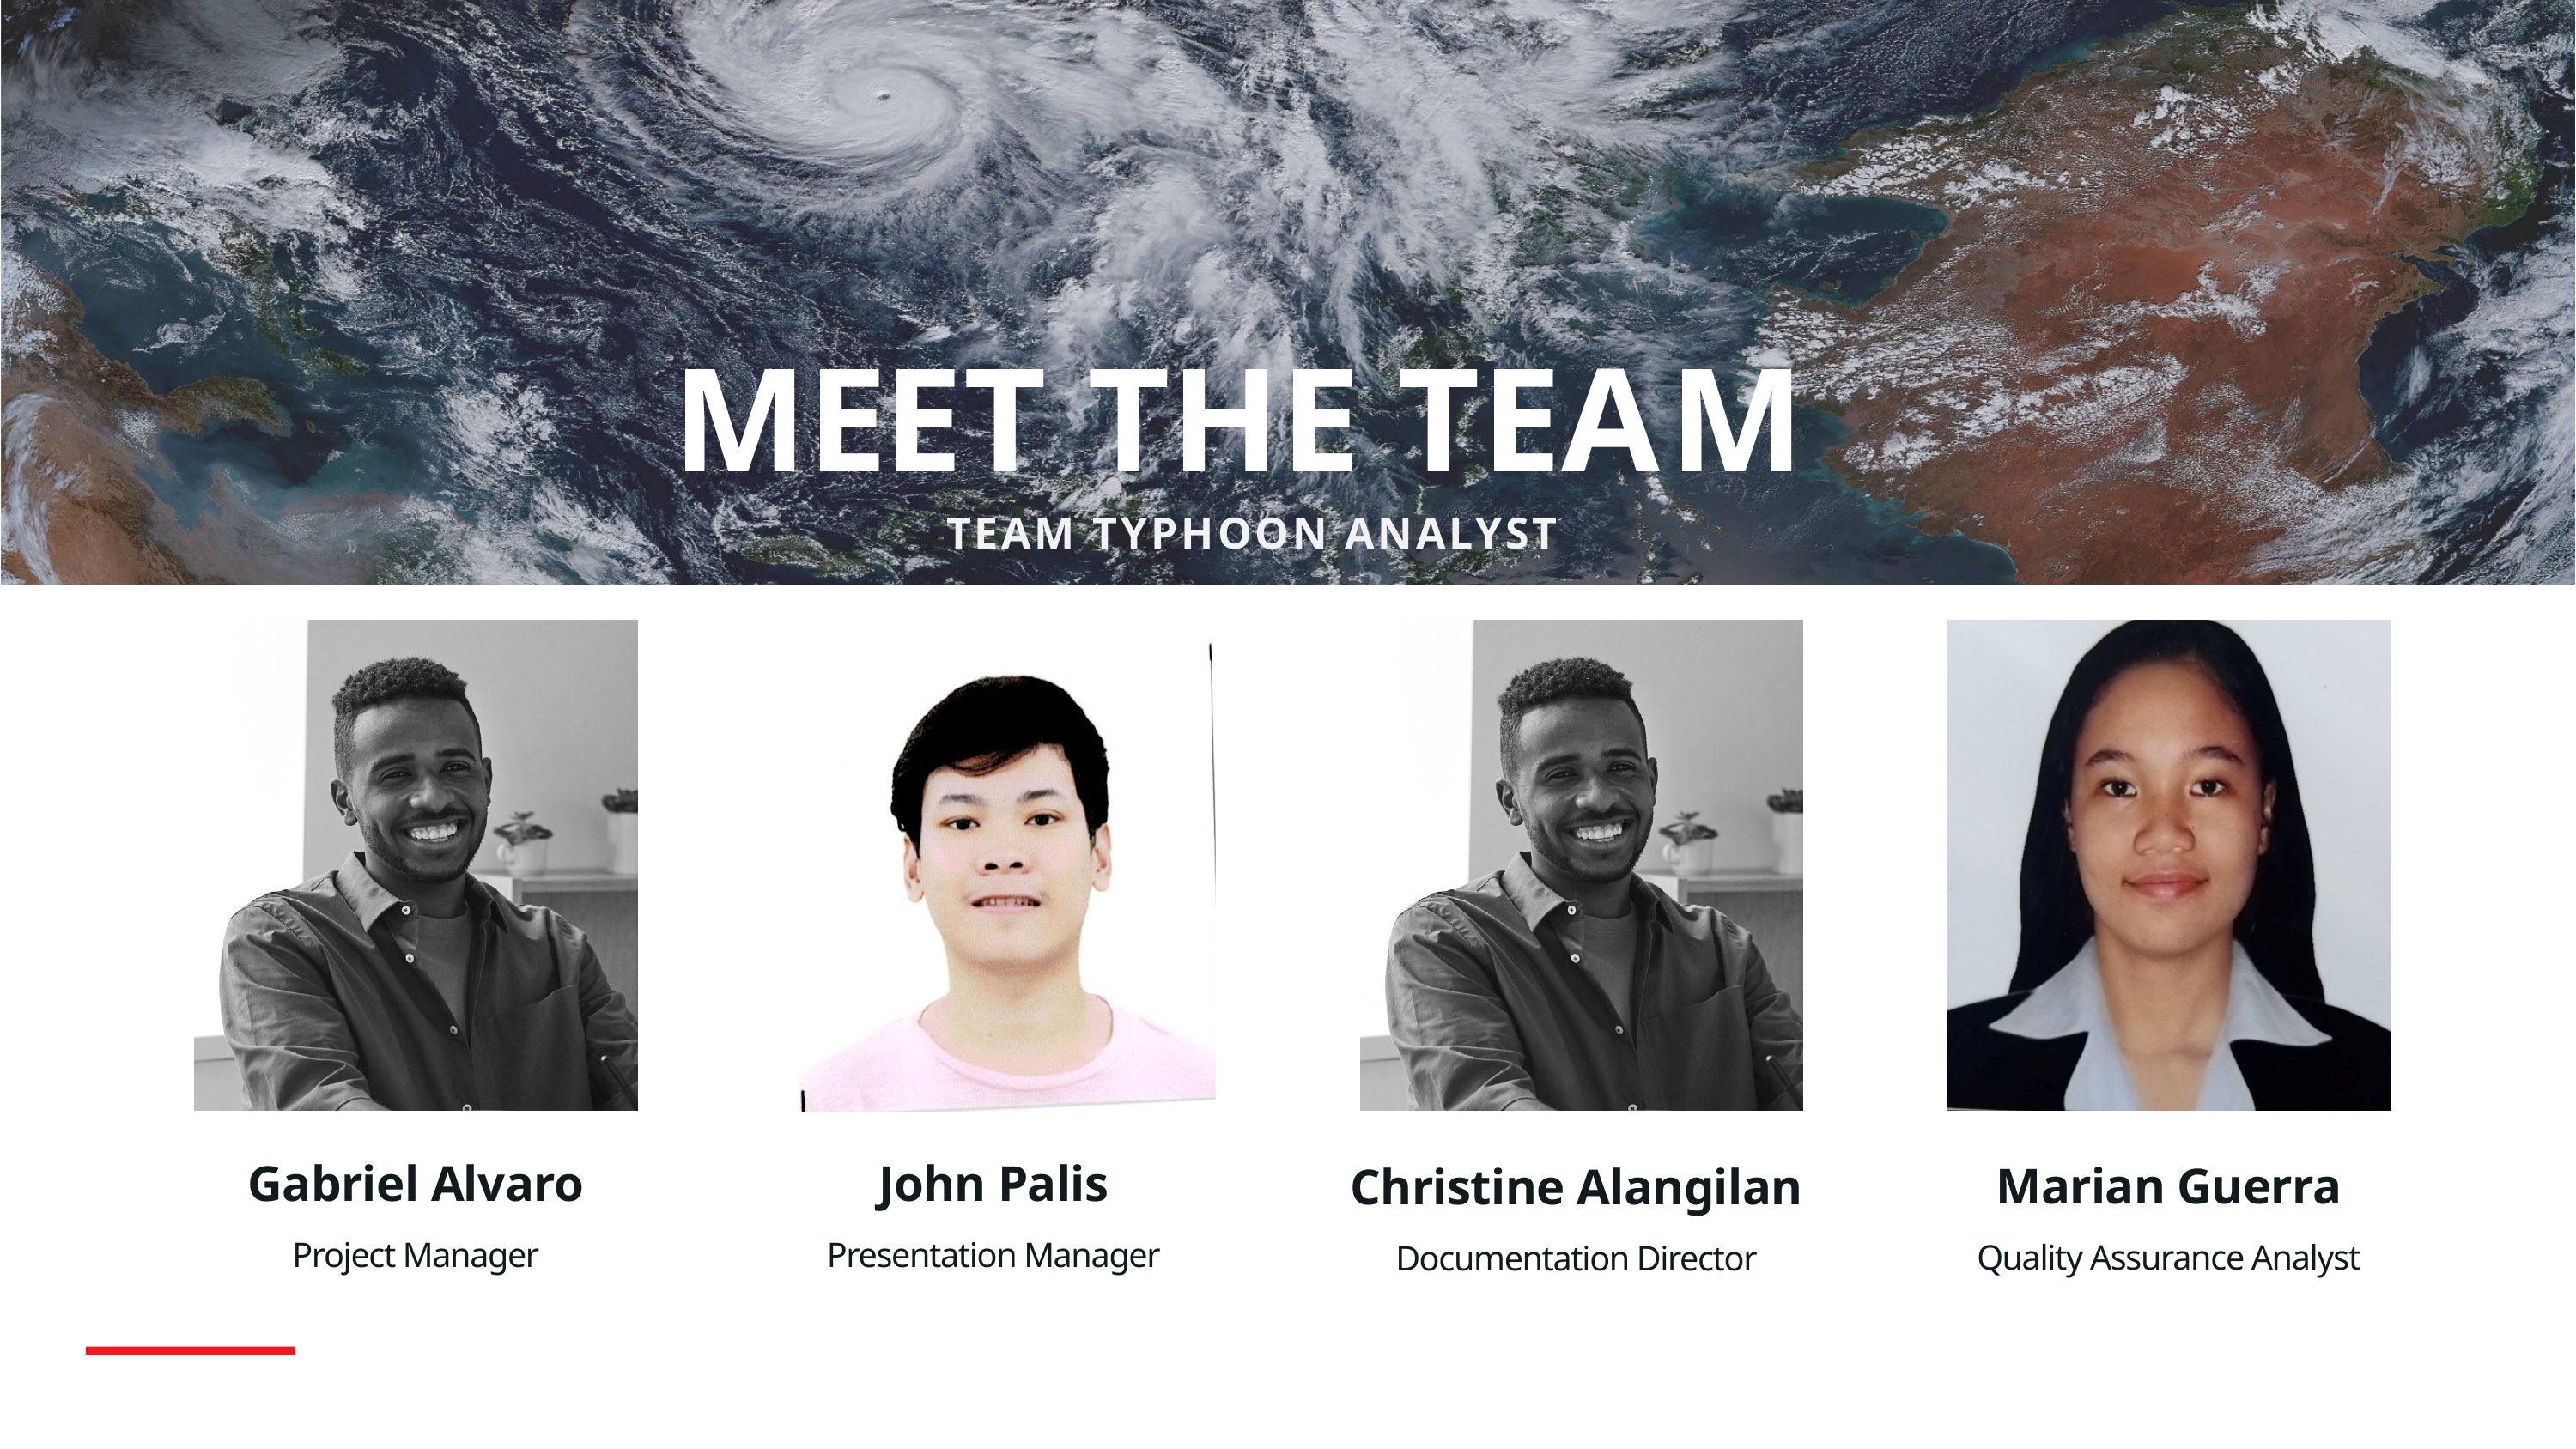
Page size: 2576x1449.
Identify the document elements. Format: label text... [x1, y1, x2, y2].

picture [3, 0, 2575, 1449]
picture [194, 620, 638, 1112]
text_box Gabriel Alvaro Project Manager [0, 1119, 839, 1410]
text_box John Palis Presentation Manager [839, 1119, 949, 1410]
title MEET THE TEAM [671, 327, 949, 572]
text_box Marian Guerra Quality Assurance Analyst [1747, 1121, 2576, 1412]
picture [1947, 620, 2391, 1112]
text_box Christine Alangilan Documentation Director [1627, 1121, 2000, 1413]
title MEET THE TEAM [1627, 327, 1905, 572]
